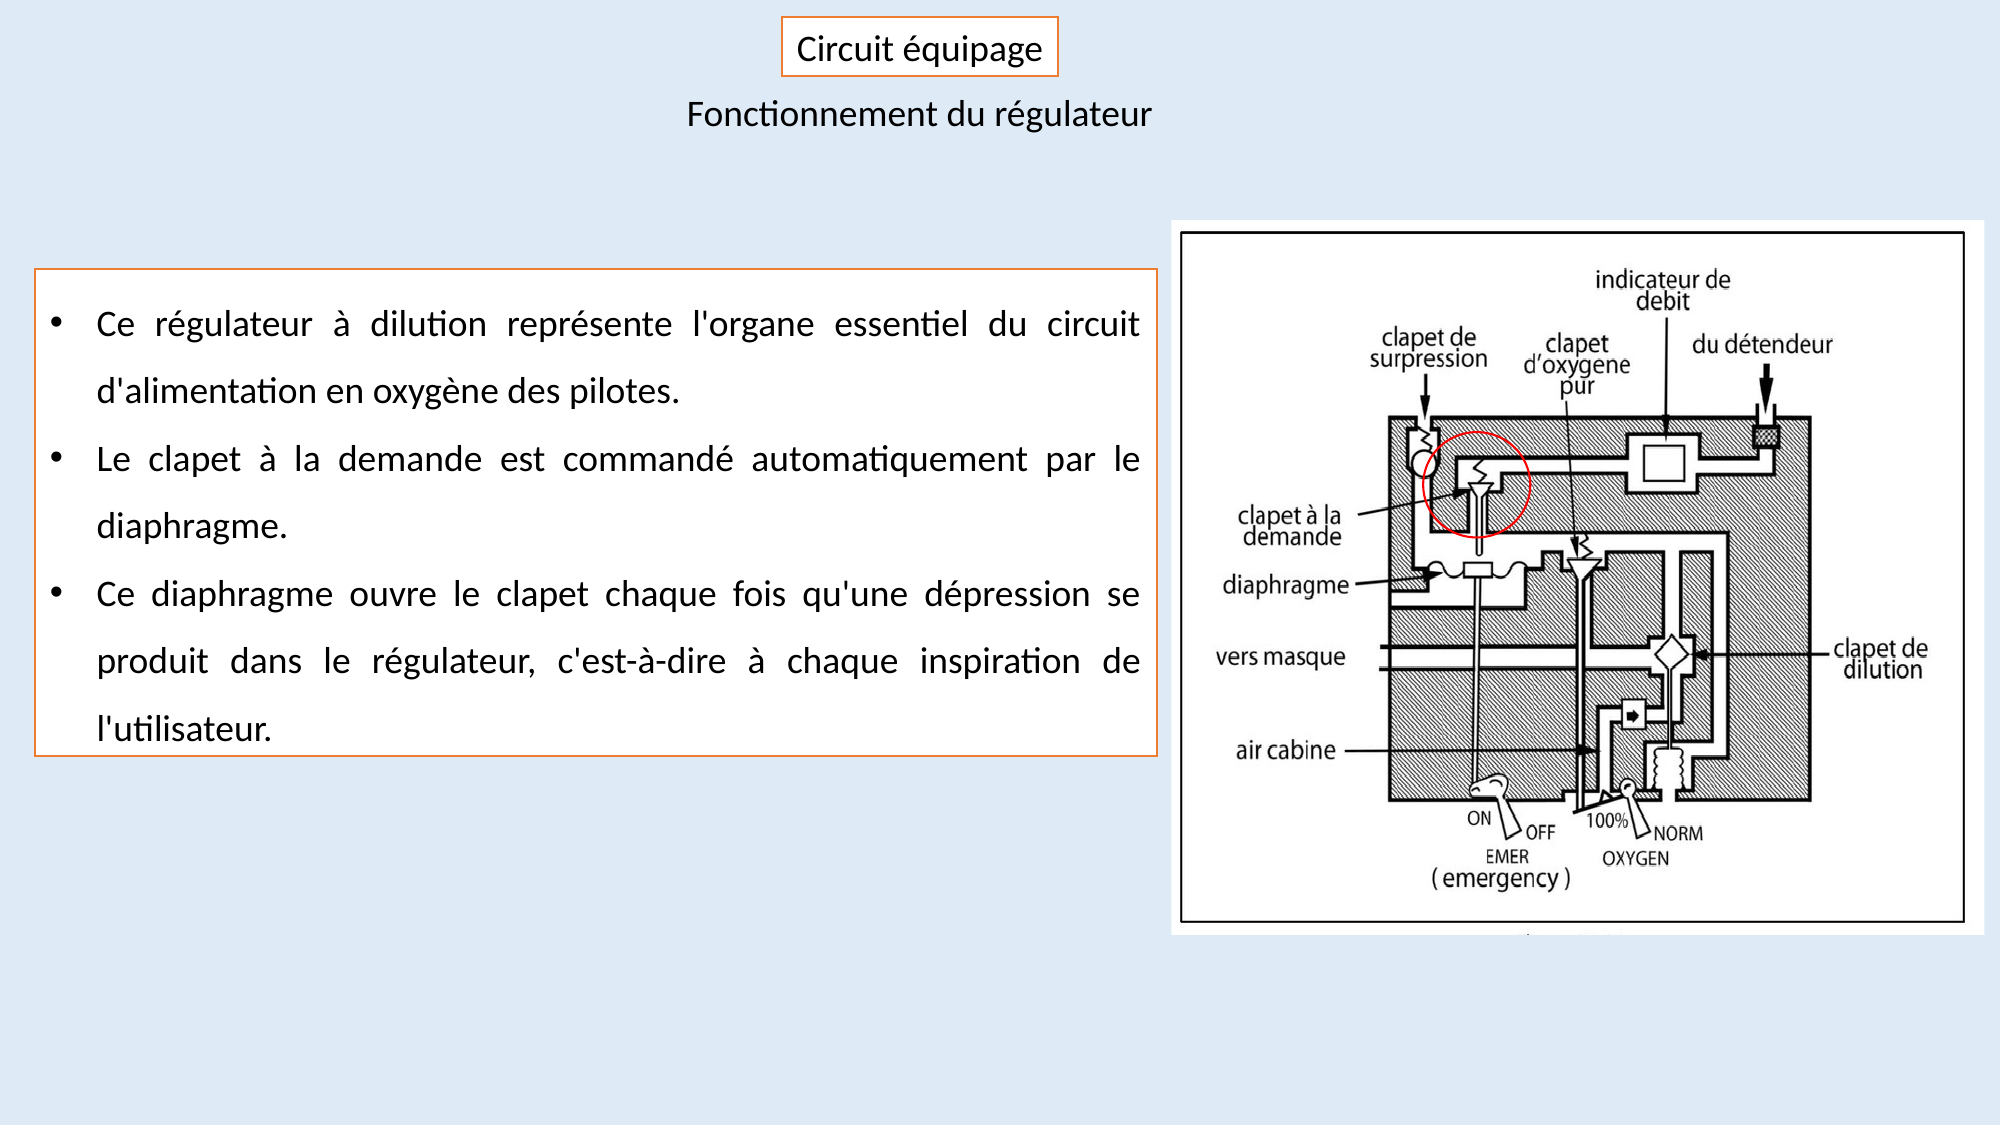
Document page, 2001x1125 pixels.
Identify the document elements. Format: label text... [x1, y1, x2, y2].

text_box Ce régulateur à dilution représente l'organe essentiel du circuit d'alimentation en oxygène des pilotes. Le clapet à la demande est commandé automatiquement par le diaphragme. Ce diaphragme ouvre le clapet chaque fois qu'une dépression se produit dans le régulateur, c'est-à-dire à chaque inspiration de l'utilisateur. [34, 268, 1158, 757]
text_box Fonctionnement du régulateur [672, 81, 1169, 142]
text_box Circuit équipage [781, 16, 1059, 77]
picture [1171, 220, 1985, 935]
